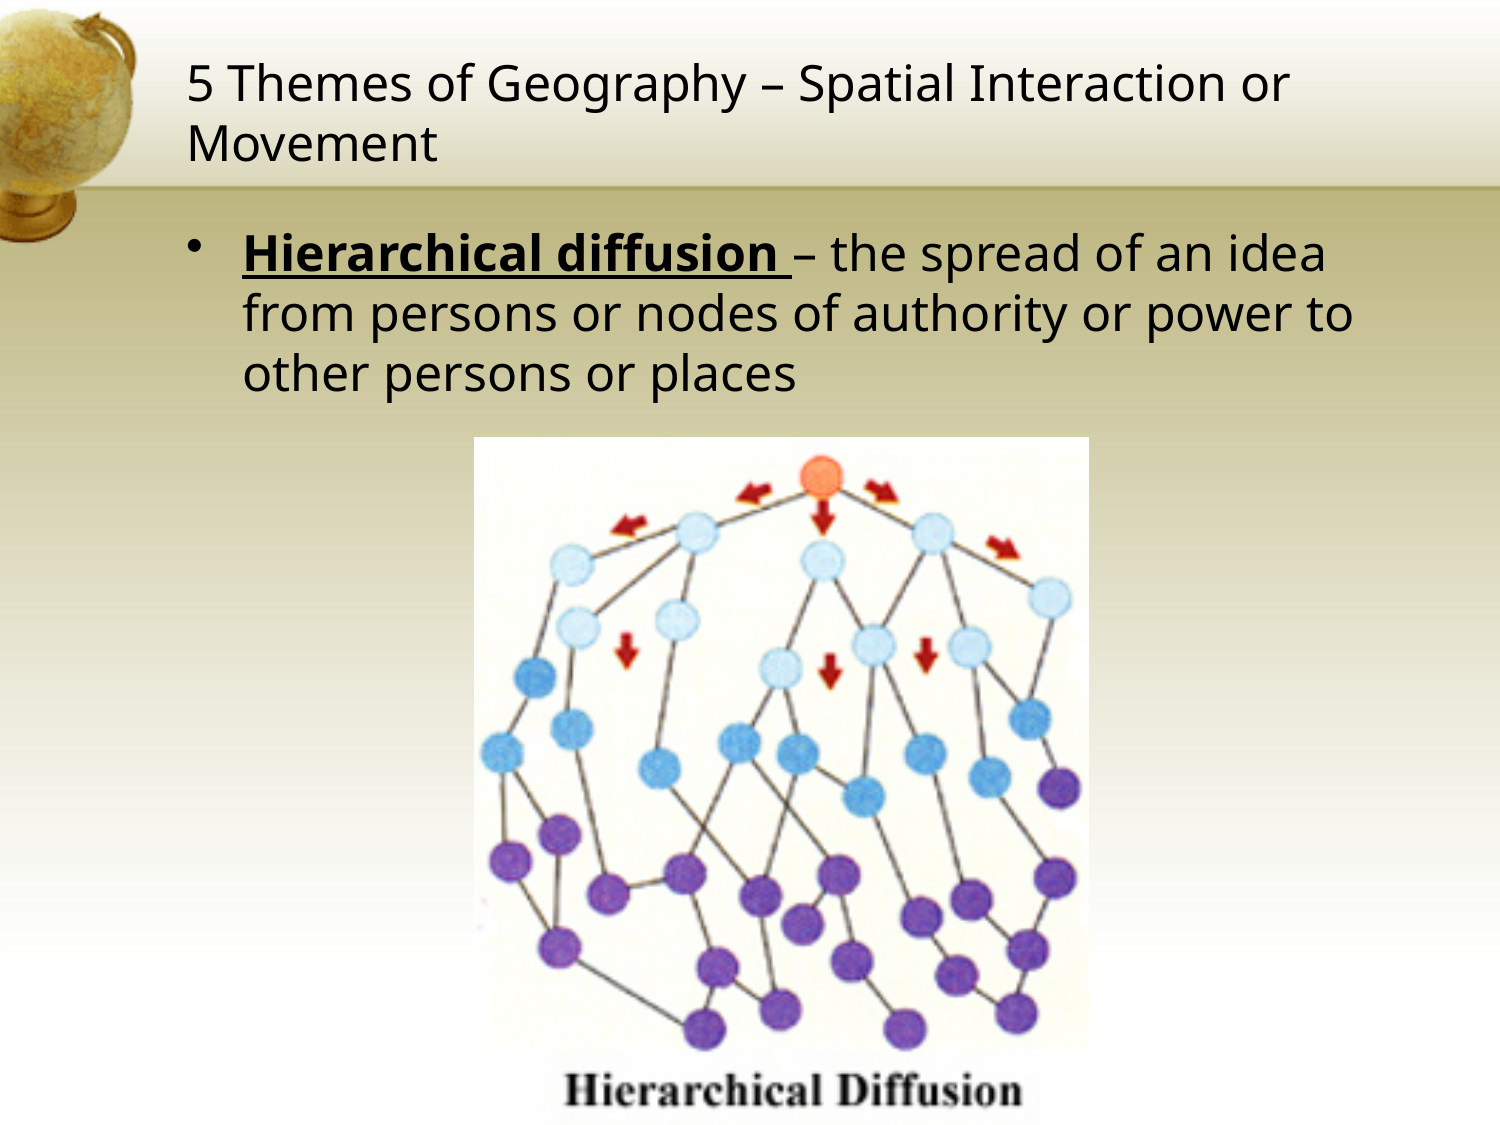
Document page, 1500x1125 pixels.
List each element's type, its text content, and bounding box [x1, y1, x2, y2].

title 5 Themes of Geography – Spatial Interaction or Movement [171, 36, 1436, 179]
picture [0, 0, 1500, 1125]
list Hierarchical diffusion – the spread of an idea from persons or nodes of authority or power to other persons or places [171, 214, 1436, 1018]
